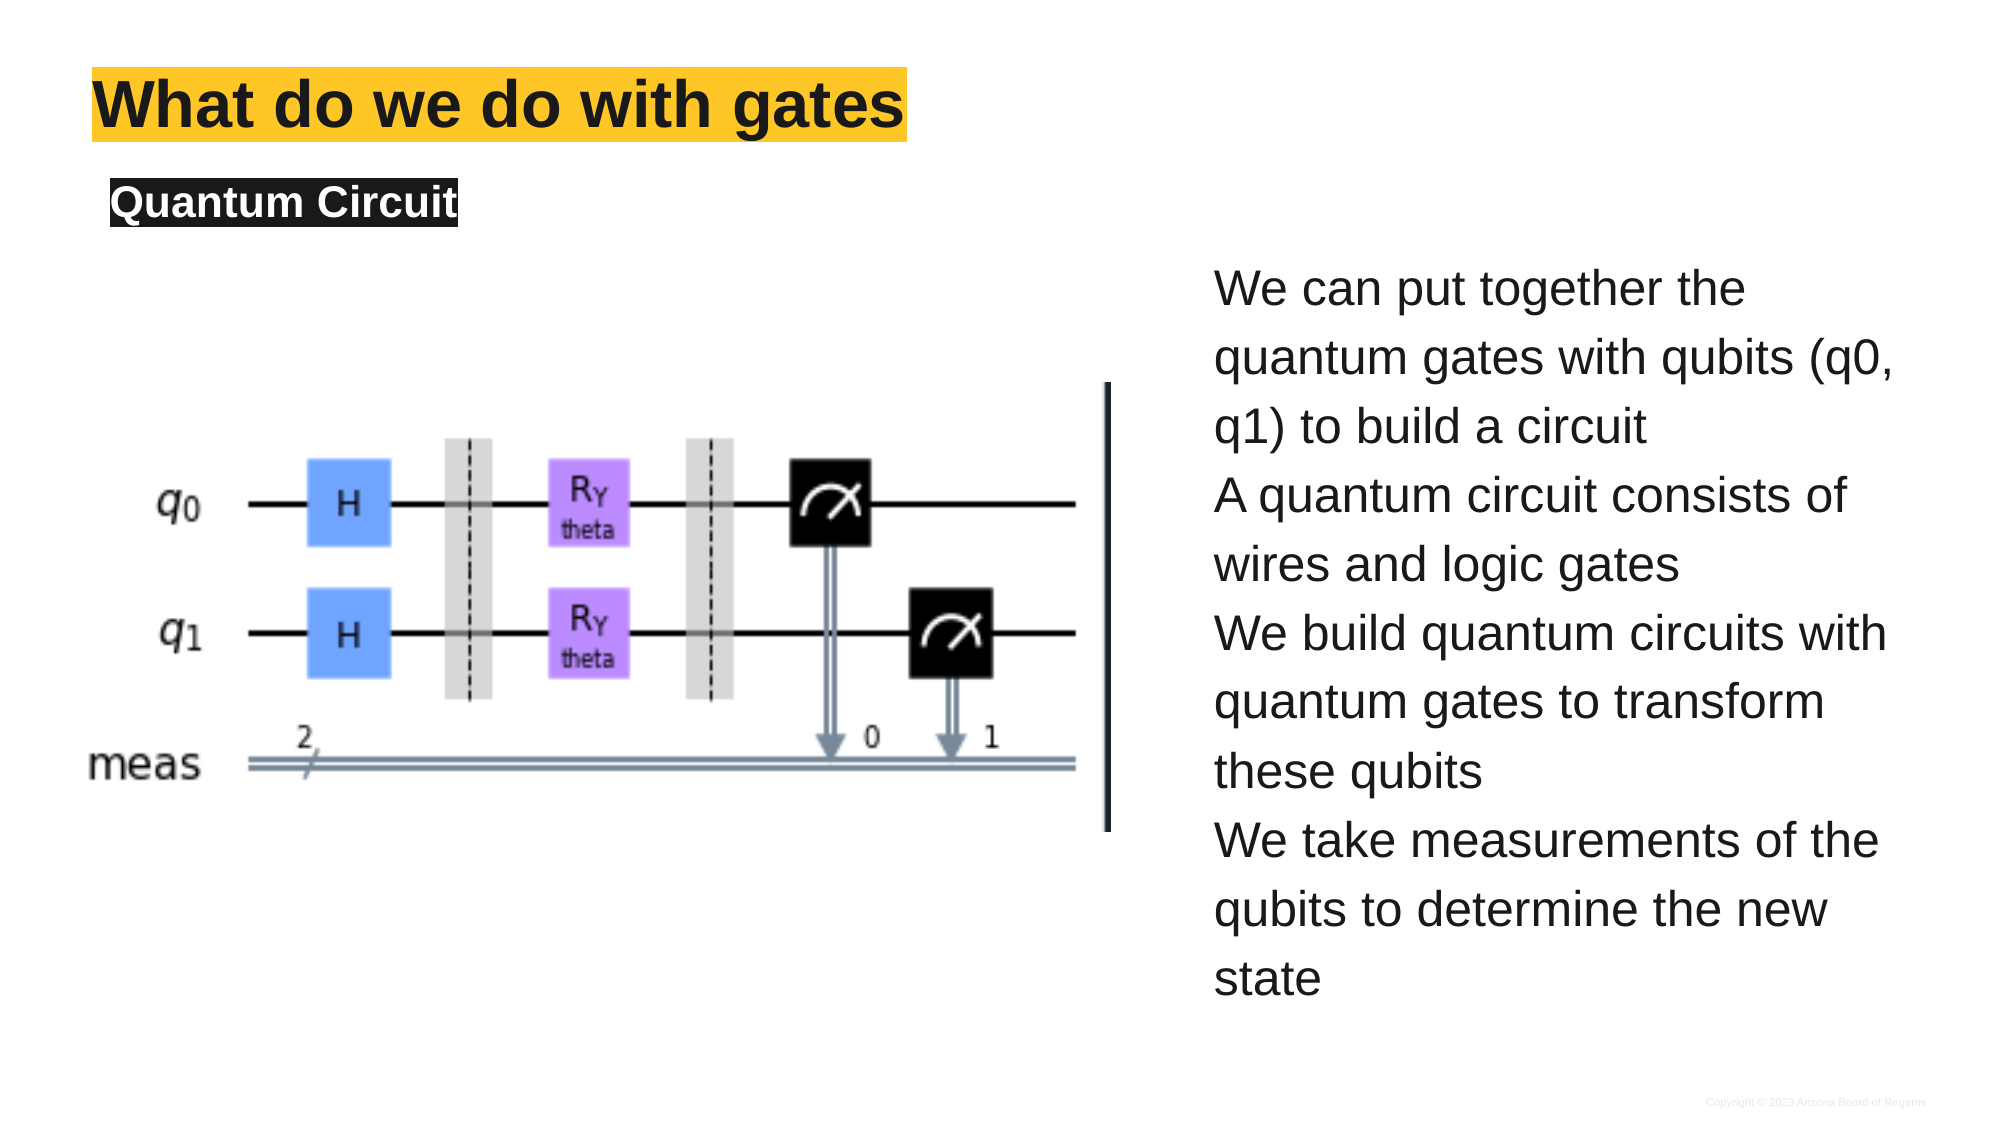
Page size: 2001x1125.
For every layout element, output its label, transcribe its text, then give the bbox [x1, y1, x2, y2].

subtitle Quantum Circuit [92, 165, 1927, 228]
list We can put together the quantum gates with qubits (q0, q1) to build a circuit A quantum circuit consists of wires and logic gates We build quantum circuits with quantum gates to transform these qubits We take measurements of the qubits to determine the new state [1114, 246, 1926, 1056]
title What do we do with gates [92, 69, 1932, 166]
picture [0, 382, 1111, 833]
